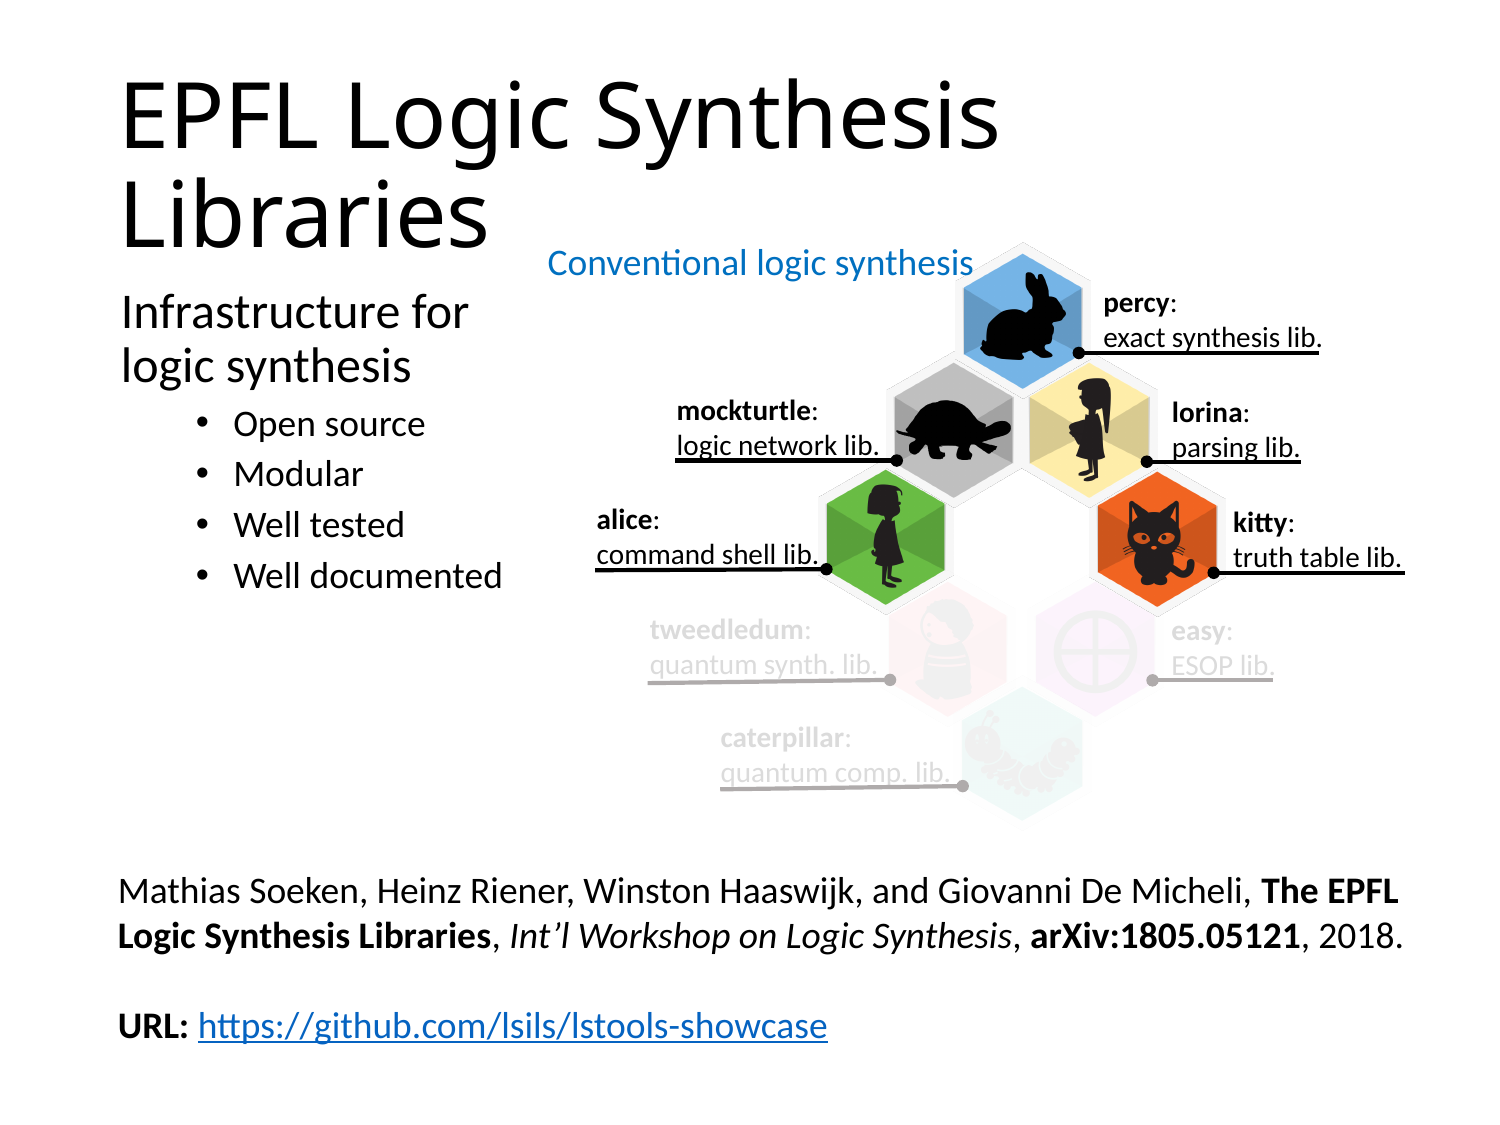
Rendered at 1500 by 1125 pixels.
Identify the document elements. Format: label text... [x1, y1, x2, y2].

text_box easy: ESOP lib. [1164, 603, 1291, 689]
text_box Conventional logic synthesis [532, 230, 990, 290]
text_box lorina: parsing lib. [1157, 385, 1316, 471]
text_box tweedledum: quantum synth. lib. [635, 603, 880, 688]
text_box alice: command shell lib. [581, 492, 817, 578]
title EPFL Logic Synthesis Libraries [103, 59, 1397, 278]
list Infrastructure for logic synthesis Open source Modular Well tested Well documented [105, 277, 543, 713]
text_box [720, 785, 963, 790]
text_box Mathias Soeken, Heinz Riener, Winston Haaswijk, and Giovanni De Micheli, The EPFL Logic Synthesis Libraries, Int’l Workshop on Logic Synthesis, arXiv:1805.05121, 2018. URL: https://github.com/lsils/lstools-showcase [103, 858, 1471, 1054]
text_box kitty: truth table lib. [1226, 495, 1418, 581]
text_box mockturtle: logic network lib. [661, 383, 886, 469]
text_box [647, 679, 890, 684]
text_box percy: exact synthesis lib. [1091, 275, 1339, 361]
text_box caterpillar: quantum comp. lib. [705, 710, 953, 796]
picture [817, 242, 1226, 831]
